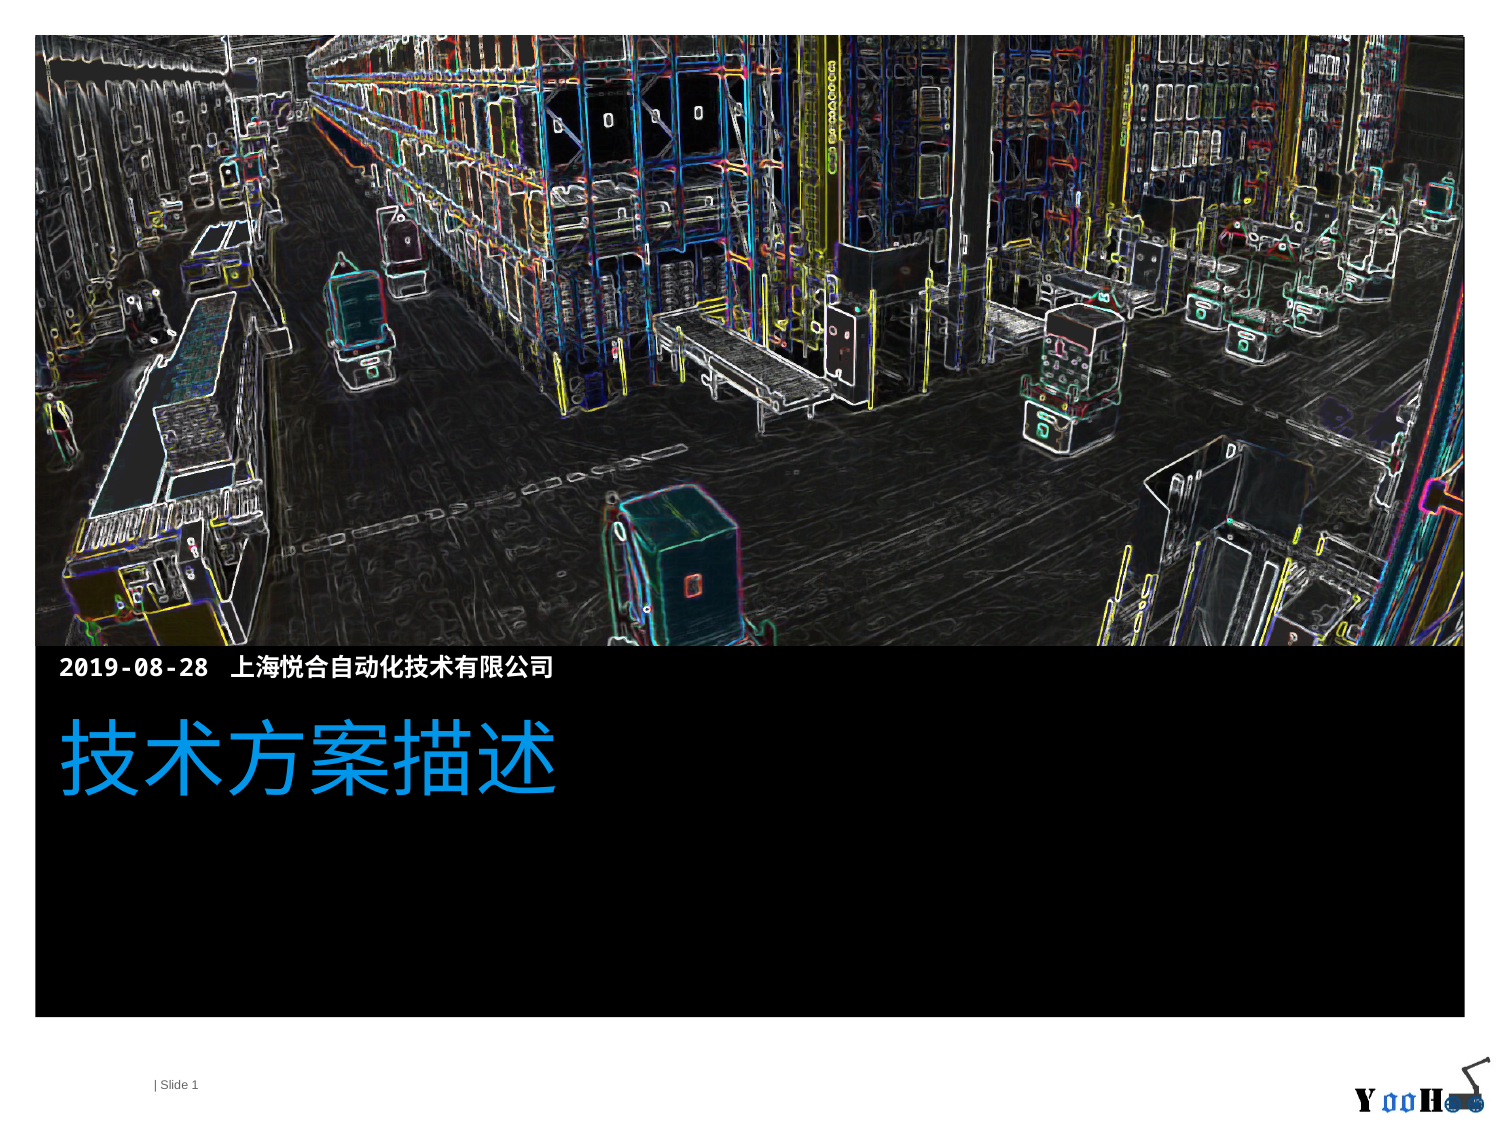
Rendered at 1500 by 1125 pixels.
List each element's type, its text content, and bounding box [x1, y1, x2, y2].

picture [35, 35, 1464, 646]
title 技术方案描述 [35, 717, 1465, 826]
picture [1349, 1055, 1497, 1115]
subtitle 2019-08-28 上海悦合自动化技术有限公司 [35, 651, 1465, 679]
